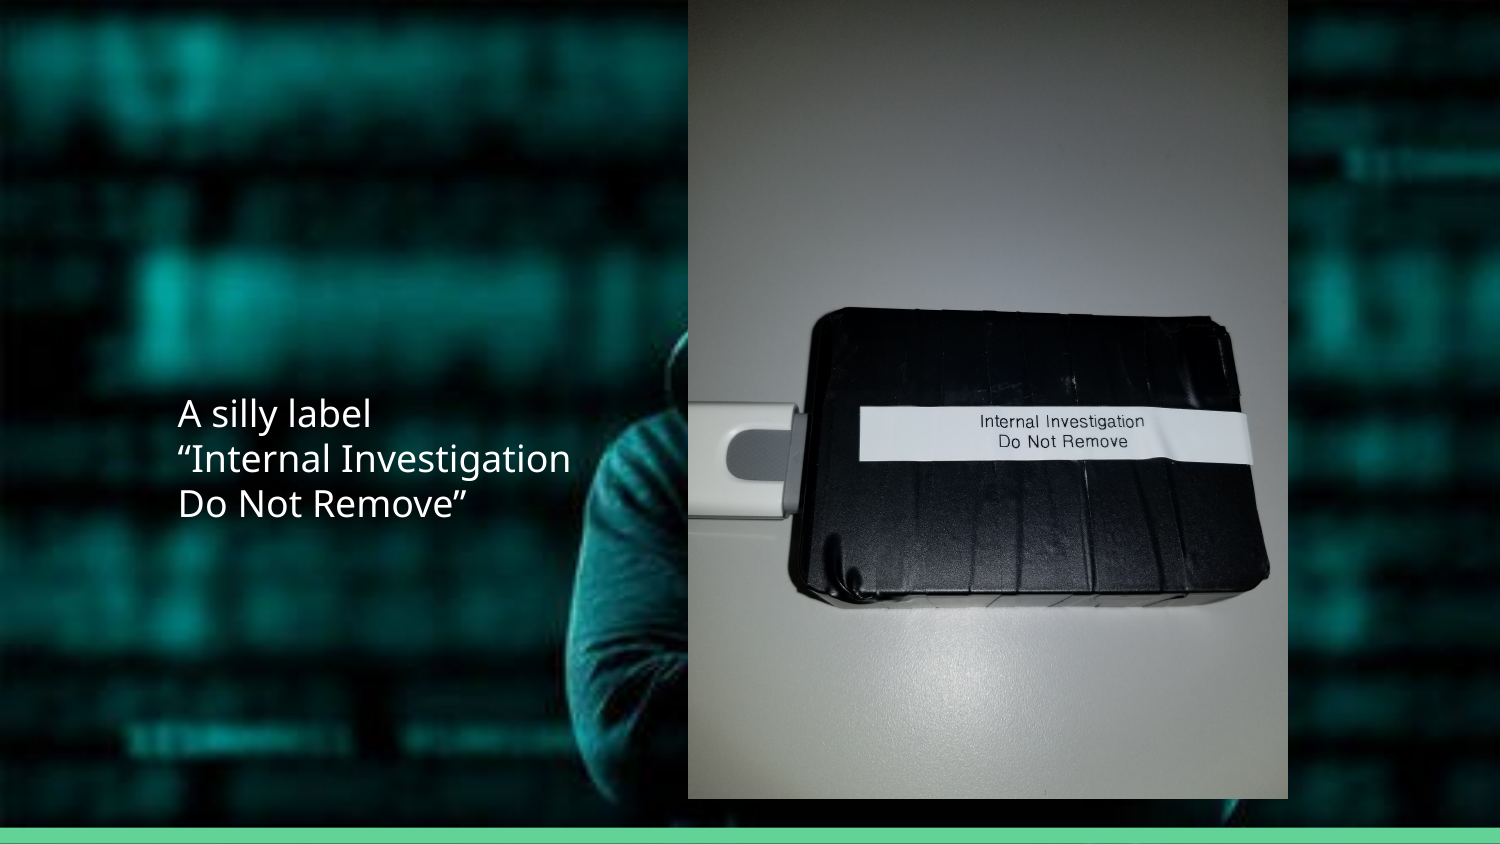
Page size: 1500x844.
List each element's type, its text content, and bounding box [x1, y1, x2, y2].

text_box A silly label “Internal Investigation Do Not Remove” [162, 374, 640, 569]
picture [0, 0, 1500, 827]
